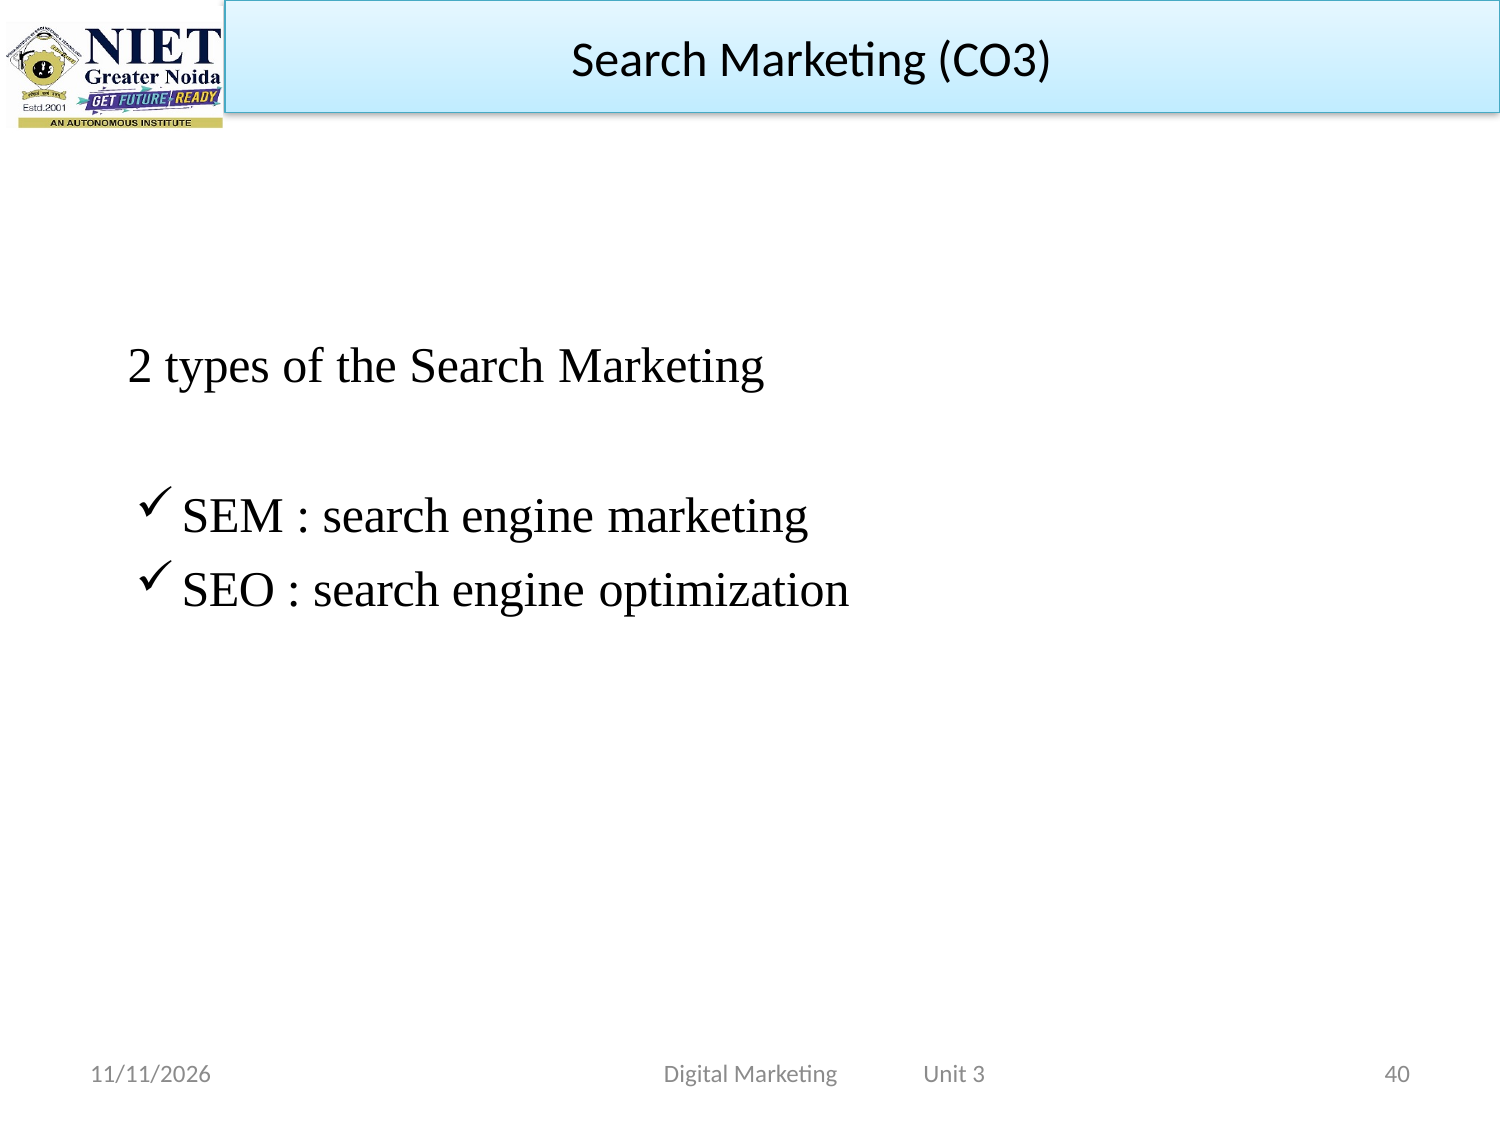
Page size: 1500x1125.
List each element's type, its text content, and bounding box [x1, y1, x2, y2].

footer Digital Marketing Unit 3 [412, 1042, 1074, 1103]
list 2 types of the Search Marketing SEM : search engine marketing SEO : search engine optimization [112, 324, 1475, 1013]
slide_number 28-May-24 [75, 1042, 412, 1103]
slide_number 40 [1074, 1042, 1425, 1103]
text_box Search Marketing (CO3) [224, 0, 1500, 113]
picture [6, 6, 223, 157]
